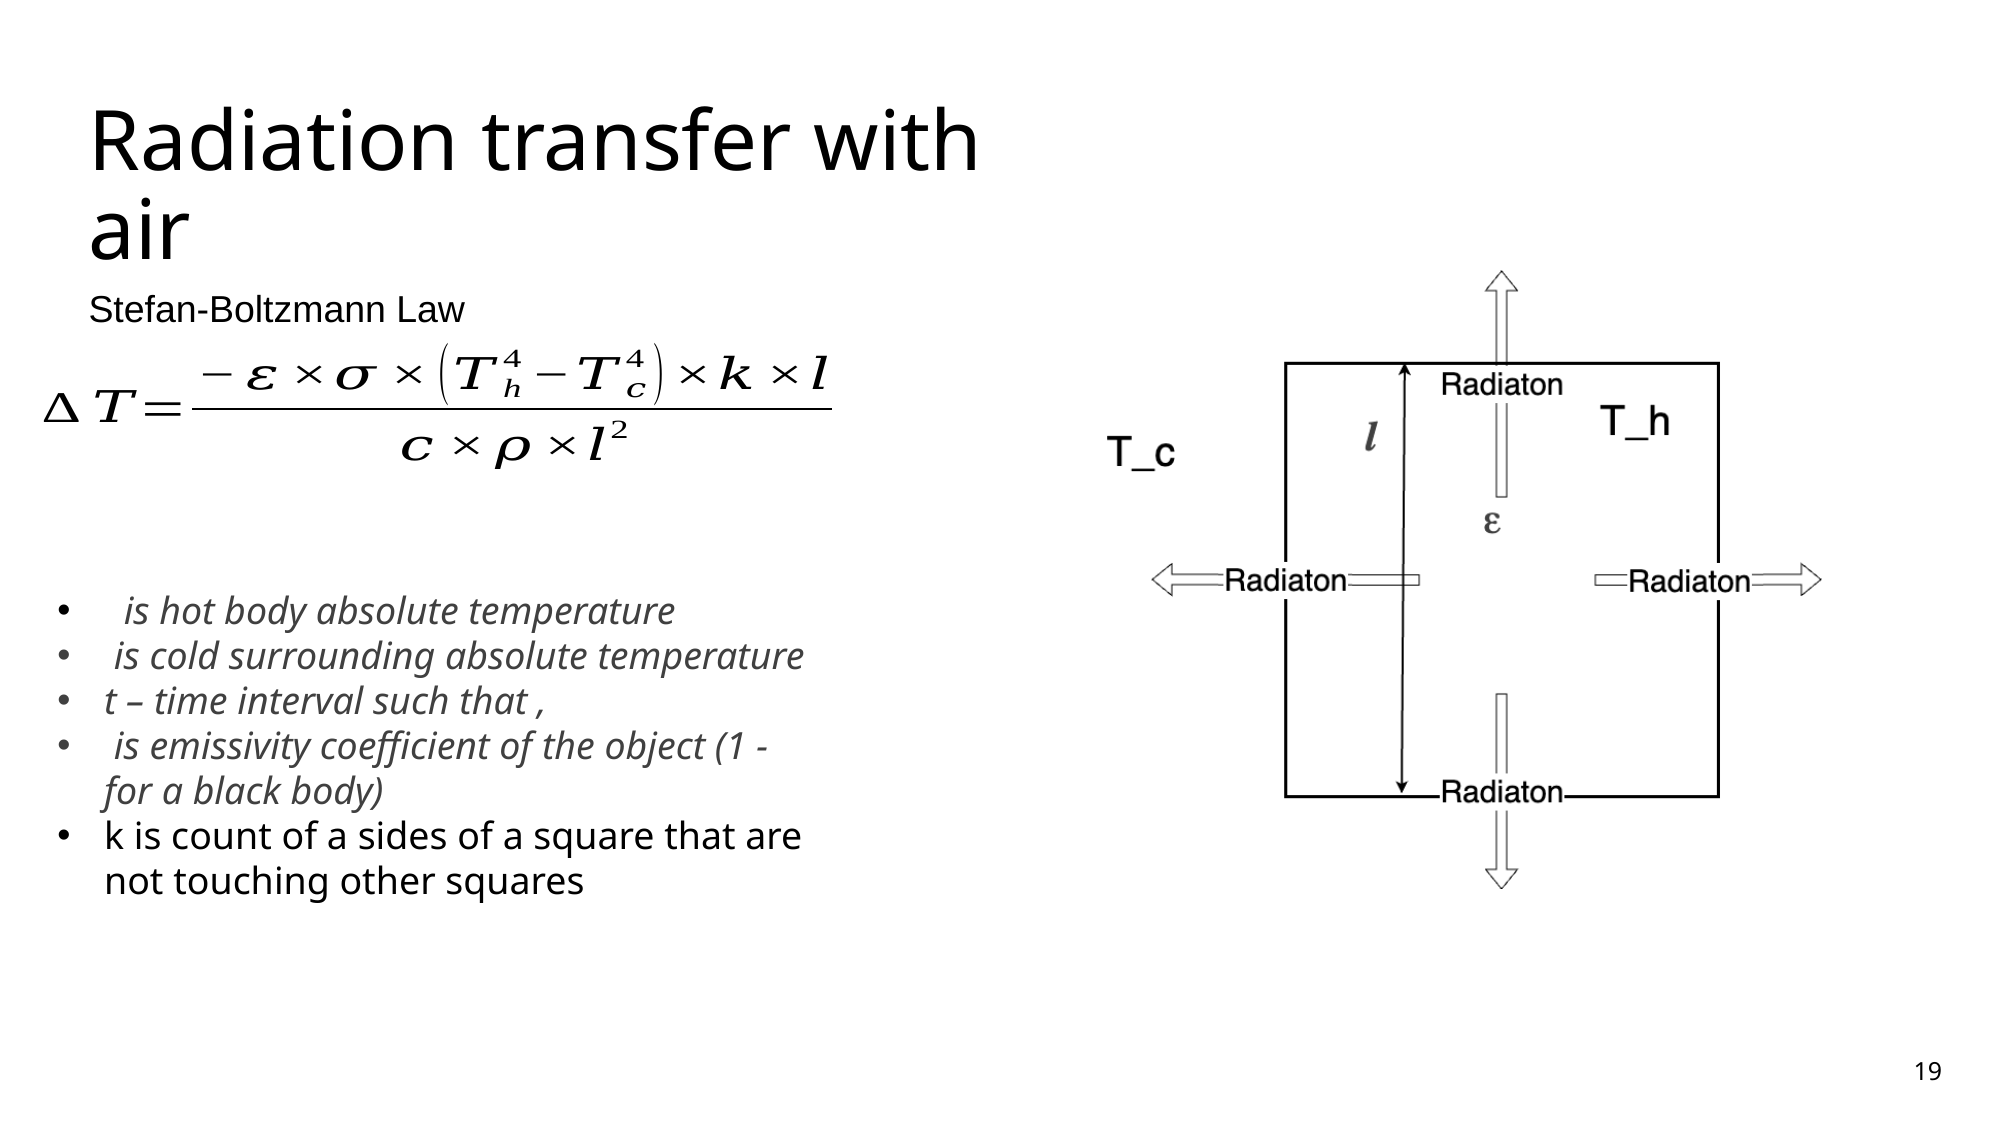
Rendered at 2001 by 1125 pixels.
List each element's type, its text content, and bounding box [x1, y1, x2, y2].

text_box Radiation transfer with air Stefan-Boltzmann Law [73, 74, 1077, 355]
slide_number 19 [1432, 1042, 1958, 1103]
picture [1106, 270, 1823, 889]
